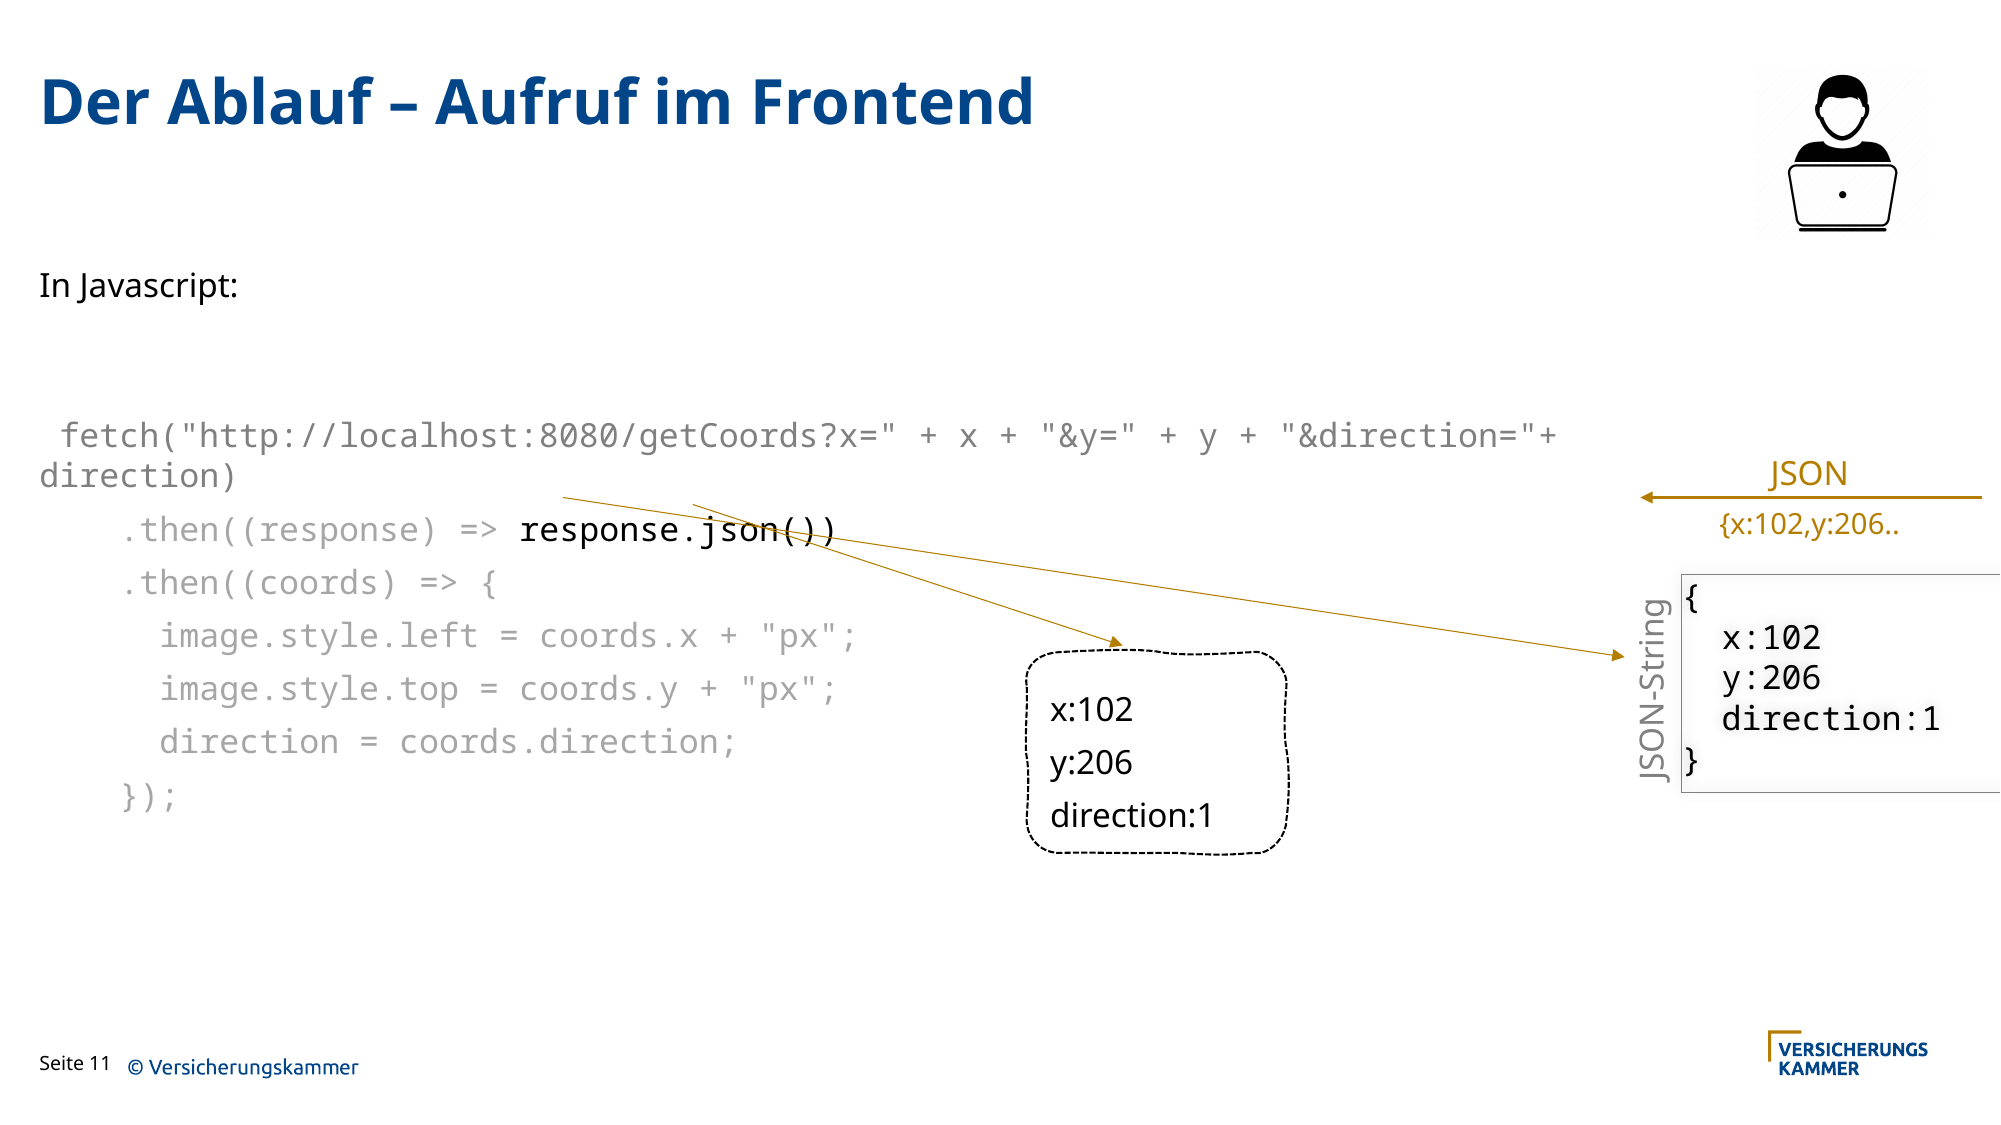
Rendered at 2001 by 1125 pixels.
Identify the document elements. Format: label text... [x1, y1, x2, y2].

title Der Ablauf – Aufruf im Frontend [39, 66, 1457, 201]
text_box JSON {x:102,y:206.. [1681, 498, 1939, 569]
picture [1755, 66, 1929, 240]
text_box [562, 497, 1625, 657]
text_box [1024, 657, 1290, 856]
list In Javascript: [39, 263, 1457, 350]
text_box { x:102 y:206 direction:1 } [1681, 574, 2000, 793]
text_box JSON-String [1629, 506, 1677, 781]
text_box x:102 y:206 direction:1 [1050, 687, 1263, 833]
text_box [692, 504, 1123, 646]
text_box fetch("http://localhost:8080/getCoords?x=" + x + "&y=" + y + "&direction="+ direction) .then((response) => response.json()) .then((coords) => { image.style.left = coords.x + "px"; image.style.top = coords.y + "px"; direction = coords.direction; }); [39, 412, 1741, 791]
text_box JSON {x:102,y:206.. [1681, 451, 1939, 497]
slide_number Seite 11 [39, 1055, 119, 1072]
